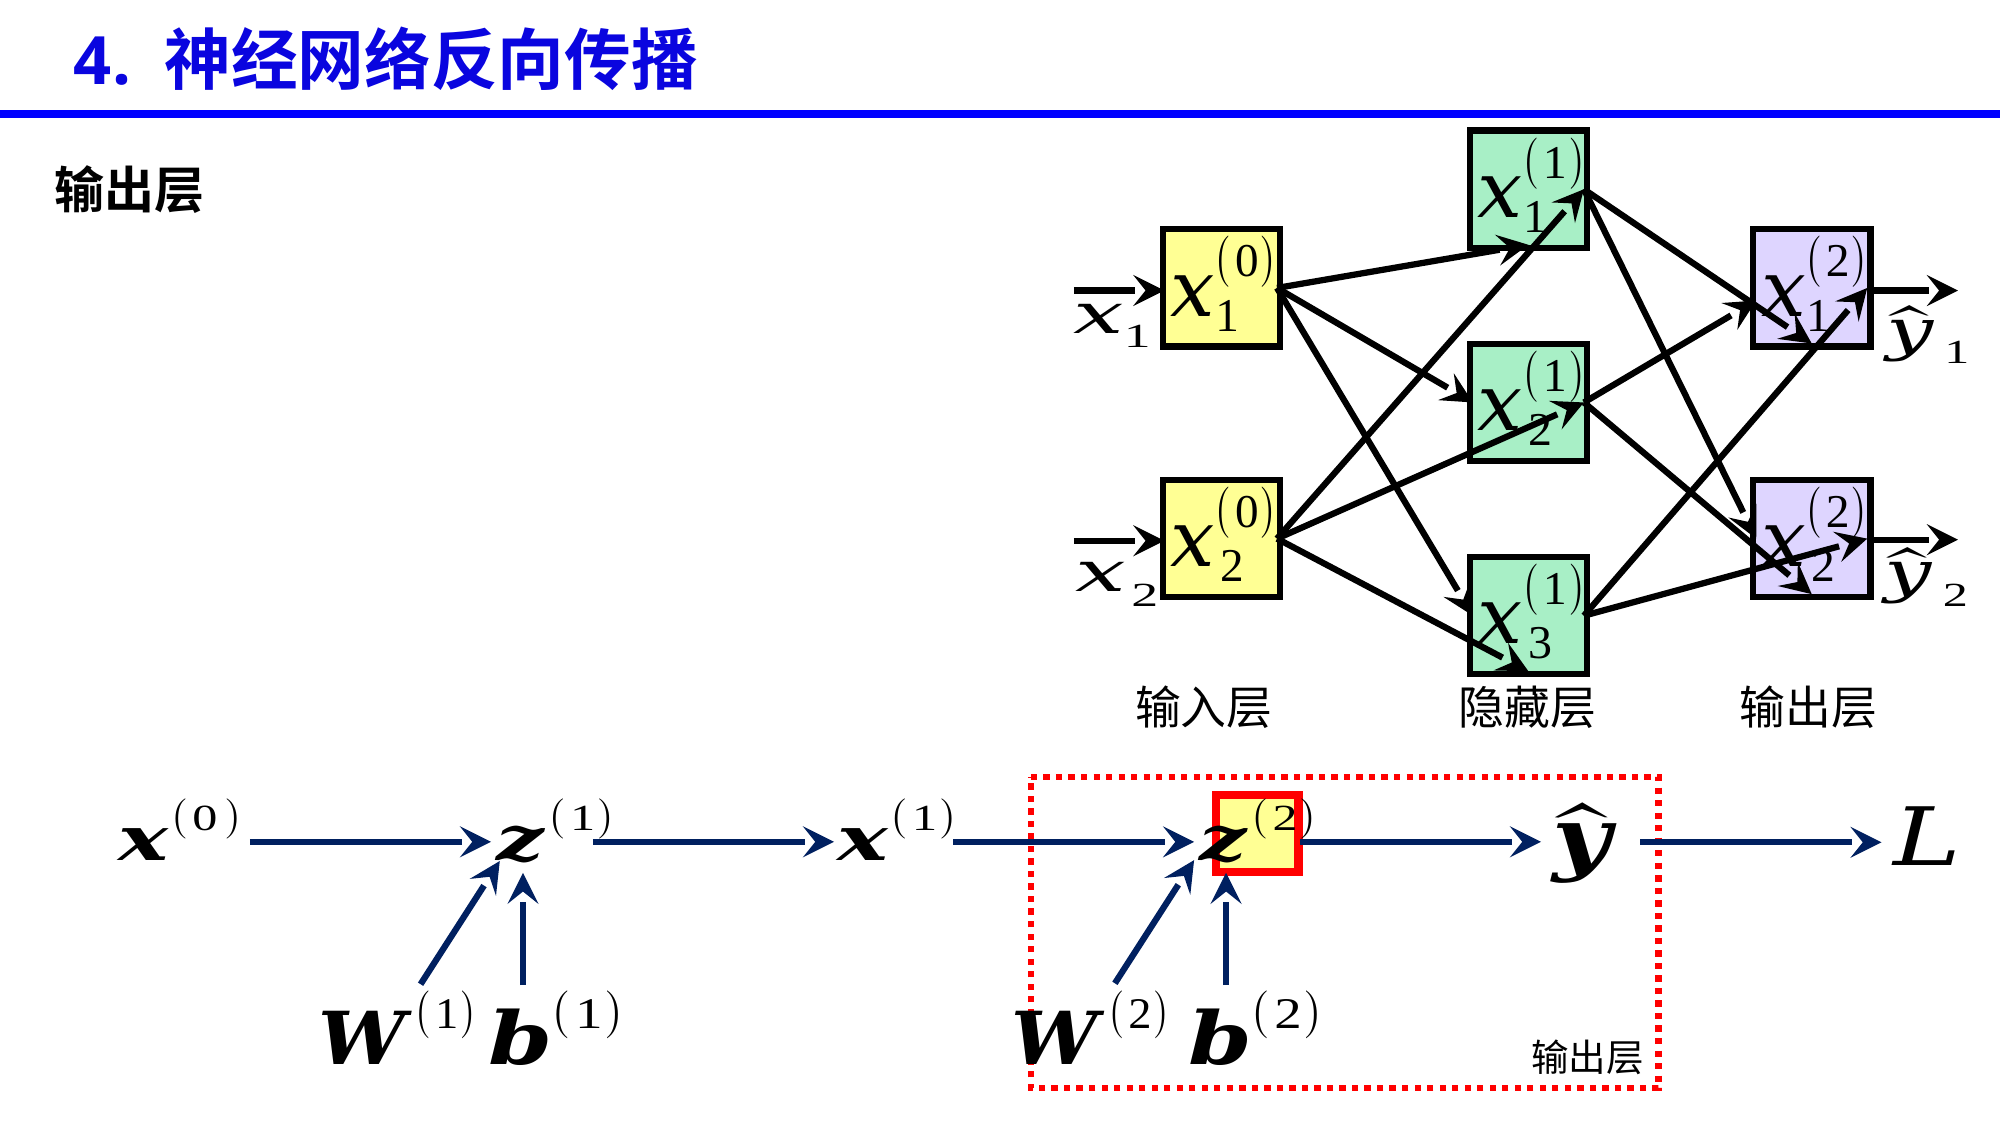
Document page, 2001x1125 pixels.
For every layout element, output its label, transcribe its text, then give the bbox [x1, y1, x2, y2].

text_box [113, 776, 1962, 1089]
text_box 4. 神经网络反向传播 [59, 10, 1308, 106]
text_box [1067, 133, 1967, 743]
